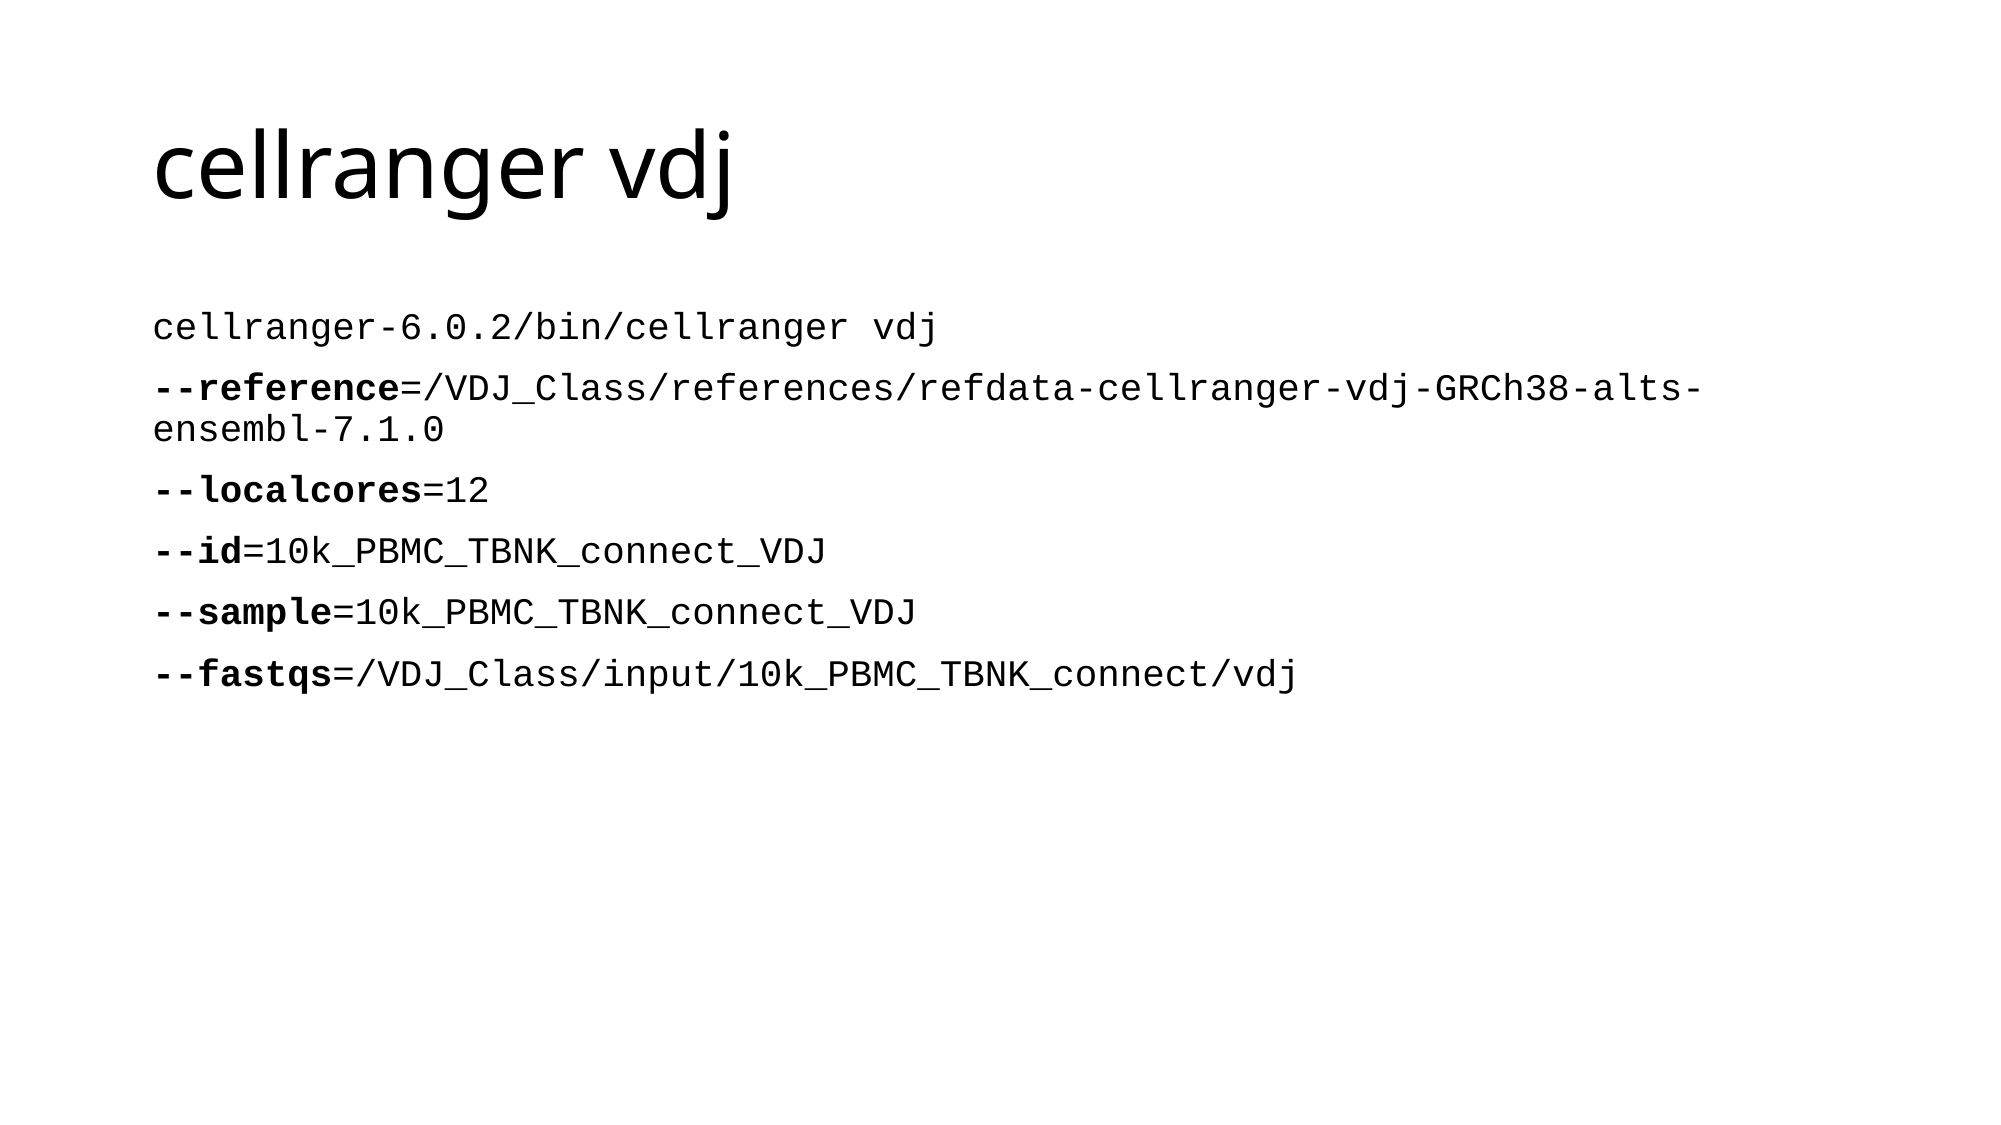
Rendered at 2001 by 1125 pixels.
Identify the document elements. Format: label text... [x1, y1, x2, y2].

title cellranger vdj [137, 59, 1863, 278]
list cellranger-6.0.2/bin/cellranger vdj --reference=/VDJ_Class/references/refdata-cellranger-vdj-GRCh38-alts-ensembl-7.1.0 --localcores=12 --id=10k_PBMC_TBNK_connect_VDJ --sample=10k_PBMC_TBNK_connect_VDJ --fastqs=/VDJ_Class/input/10k_PBMC_TBNK_connect/vdj [137, 299, 1863, 1014]
